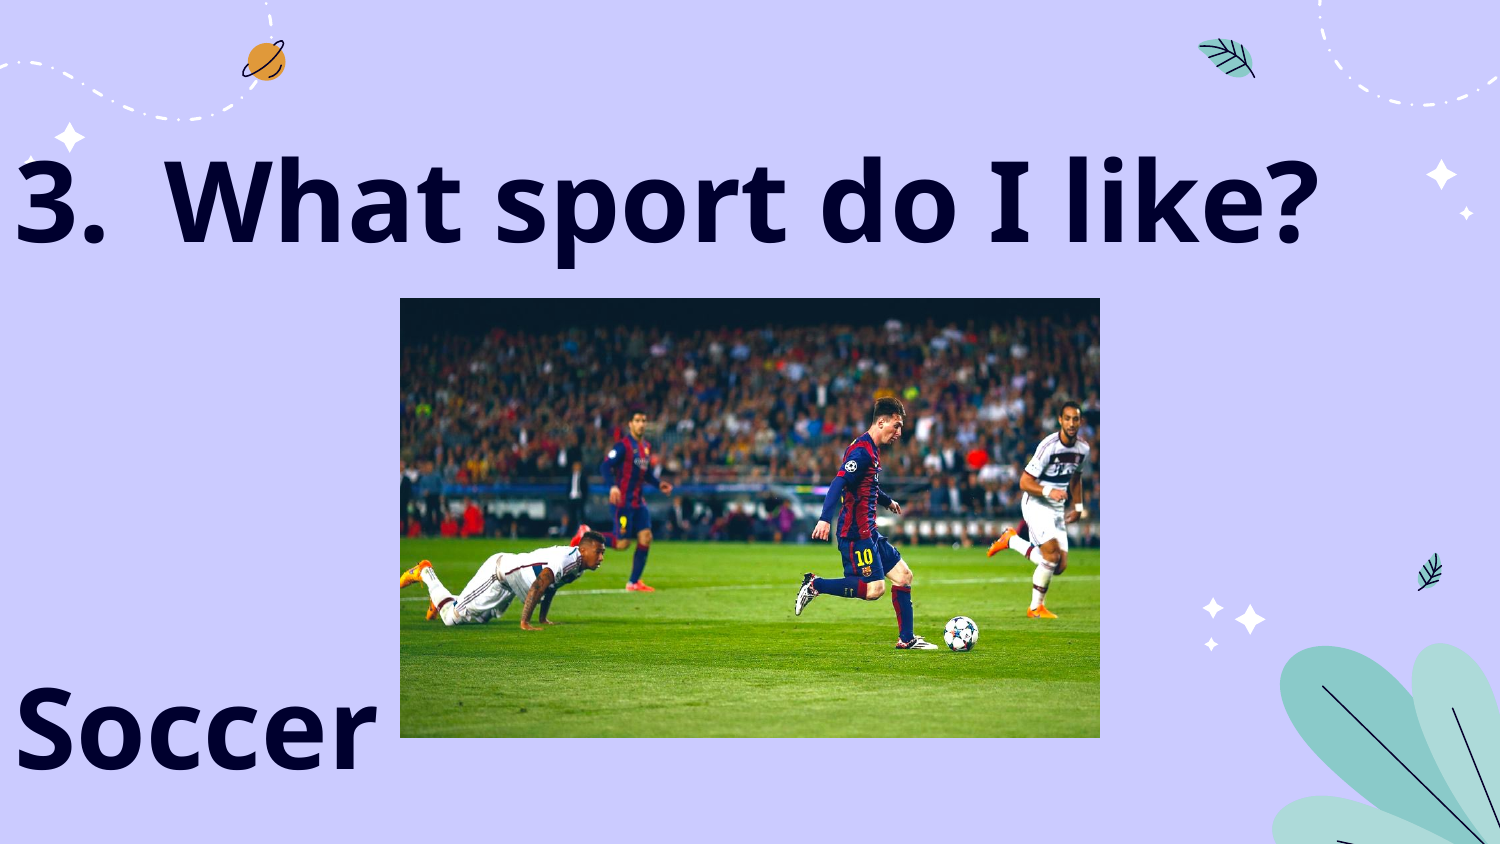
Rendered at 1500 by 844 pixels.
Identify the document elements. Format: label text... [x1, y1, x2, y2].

text_box 3. What sport do I like? [0, 122, 1500, 273]
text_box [1202, 596, 1266, 652]
picture [399, 297, 1101, 738]
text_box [1271, 643, 1500, 844]
text_box Soccer [0, 649, 592, 800]
